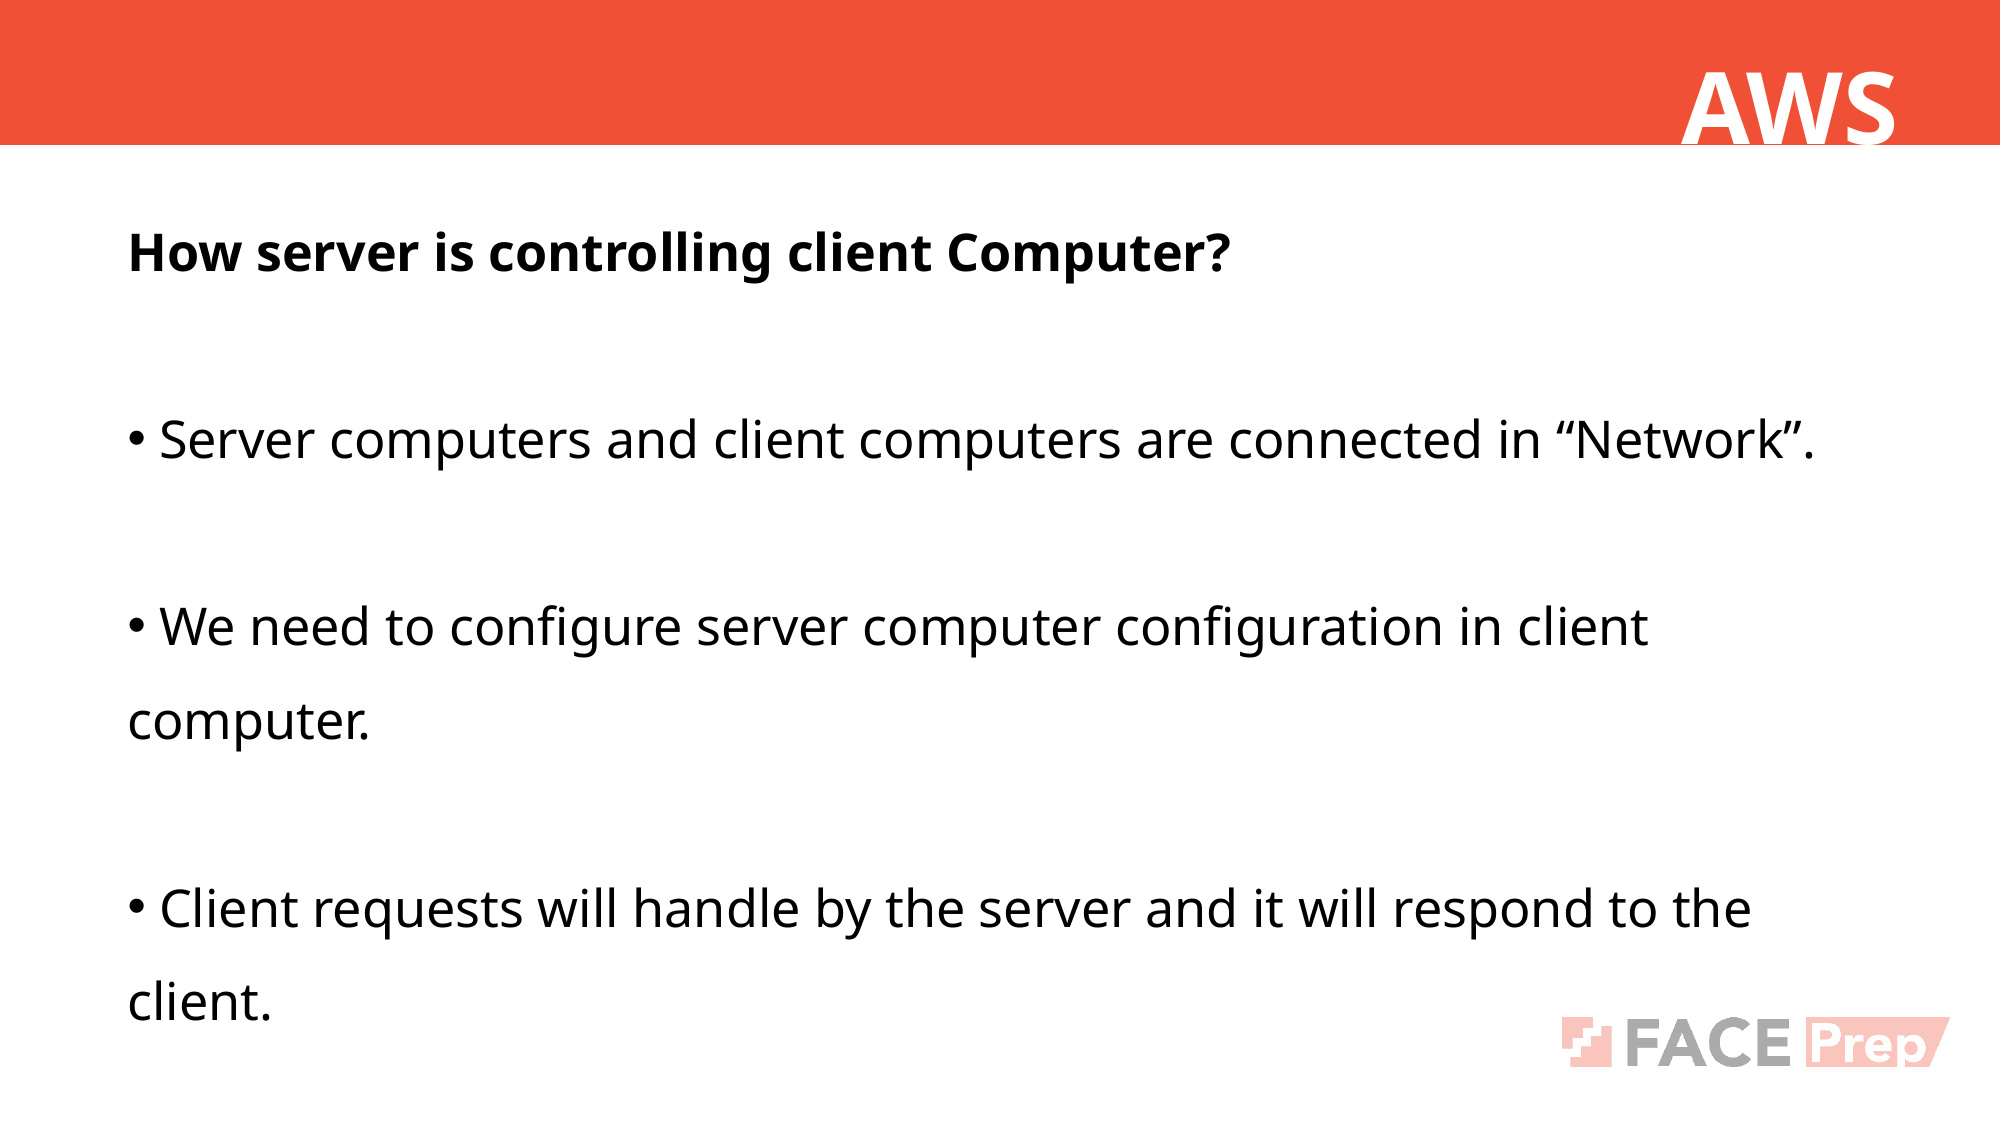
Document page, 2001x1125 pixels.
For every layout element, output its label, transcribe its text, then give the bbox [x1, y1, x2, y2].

text_box How server is controlling client Computer? Server computers and client computers are connected in “Network”. We need to configure server computer configuration in client computer. Client requests will handle by the server and it will respond to the client. [112, 180, 1902, 1039]
text_box AWS [638, 37, 1914, 173]
picture [1562, 1017, 1950, 1067]
text_box [0, 0, 2000, 145]
